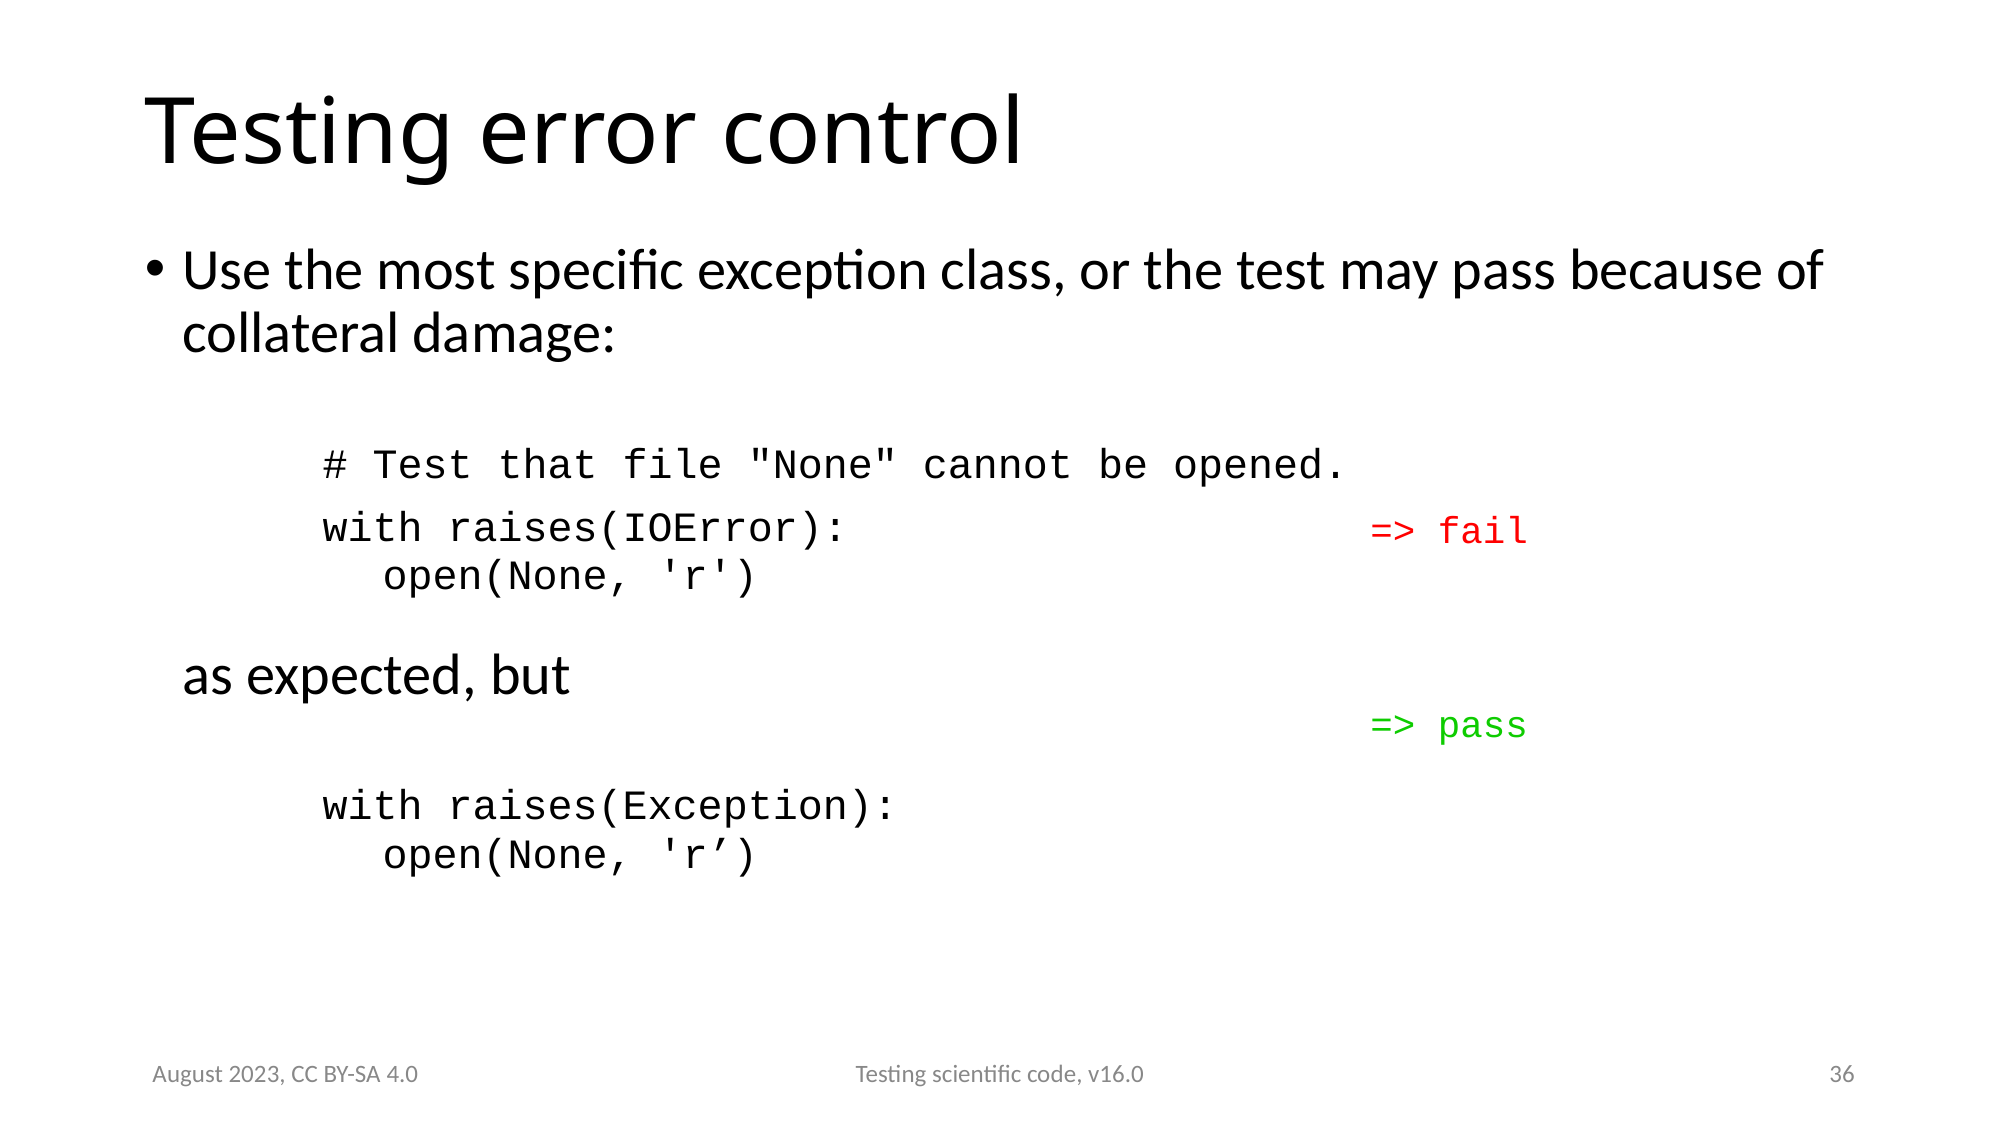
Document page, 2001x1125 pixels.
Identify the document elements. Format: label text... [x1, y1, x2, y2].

text_box August 2023, CC BY-SA 4.0 [144, 1050, 580, 1095]
list Use the most specific exception class, or the test may pass because of collateral damage: # Test that file "None" cannot be opened. with raises(IOError): open(None, 'r') as expected, but with raises(Exception): open(None, 'r’) [136, 231, 1863, 1014]
title Testing error control [136, 59, 1863, 209]
text_box => pass [1362, 692, 1536, 753]
text_box => fail [1362, 498, 1536, 559]
text_box Testing scientific code, v16.0 [669, 1050, 1330, 1095]
slide_number 36 [1819, 1051, 1863, 1094]
